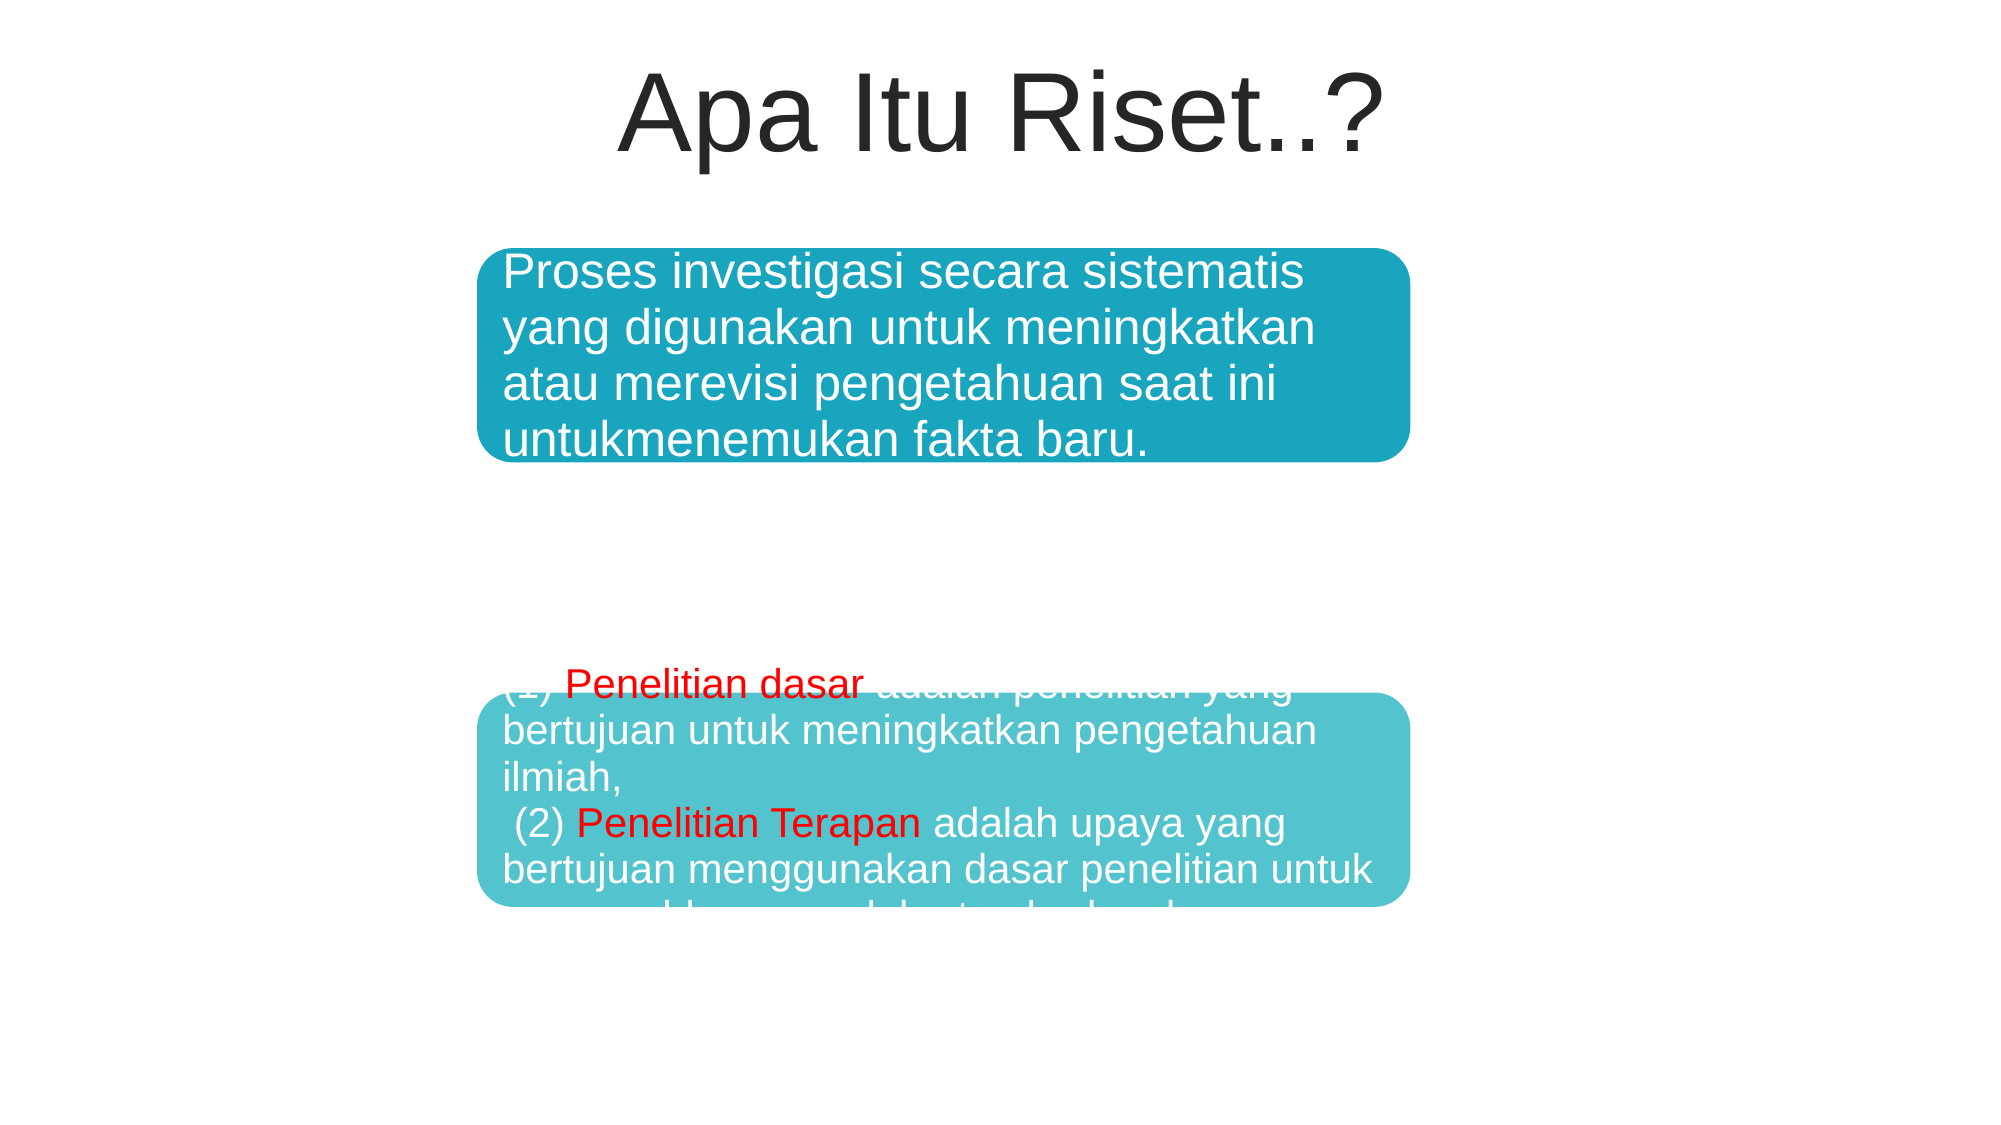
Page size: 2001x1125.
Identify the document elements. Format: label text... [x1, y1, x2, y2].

list Apa Itu Riset..? [53, 55, 1952, 175]
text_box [410, 224, 1744, 1114]
